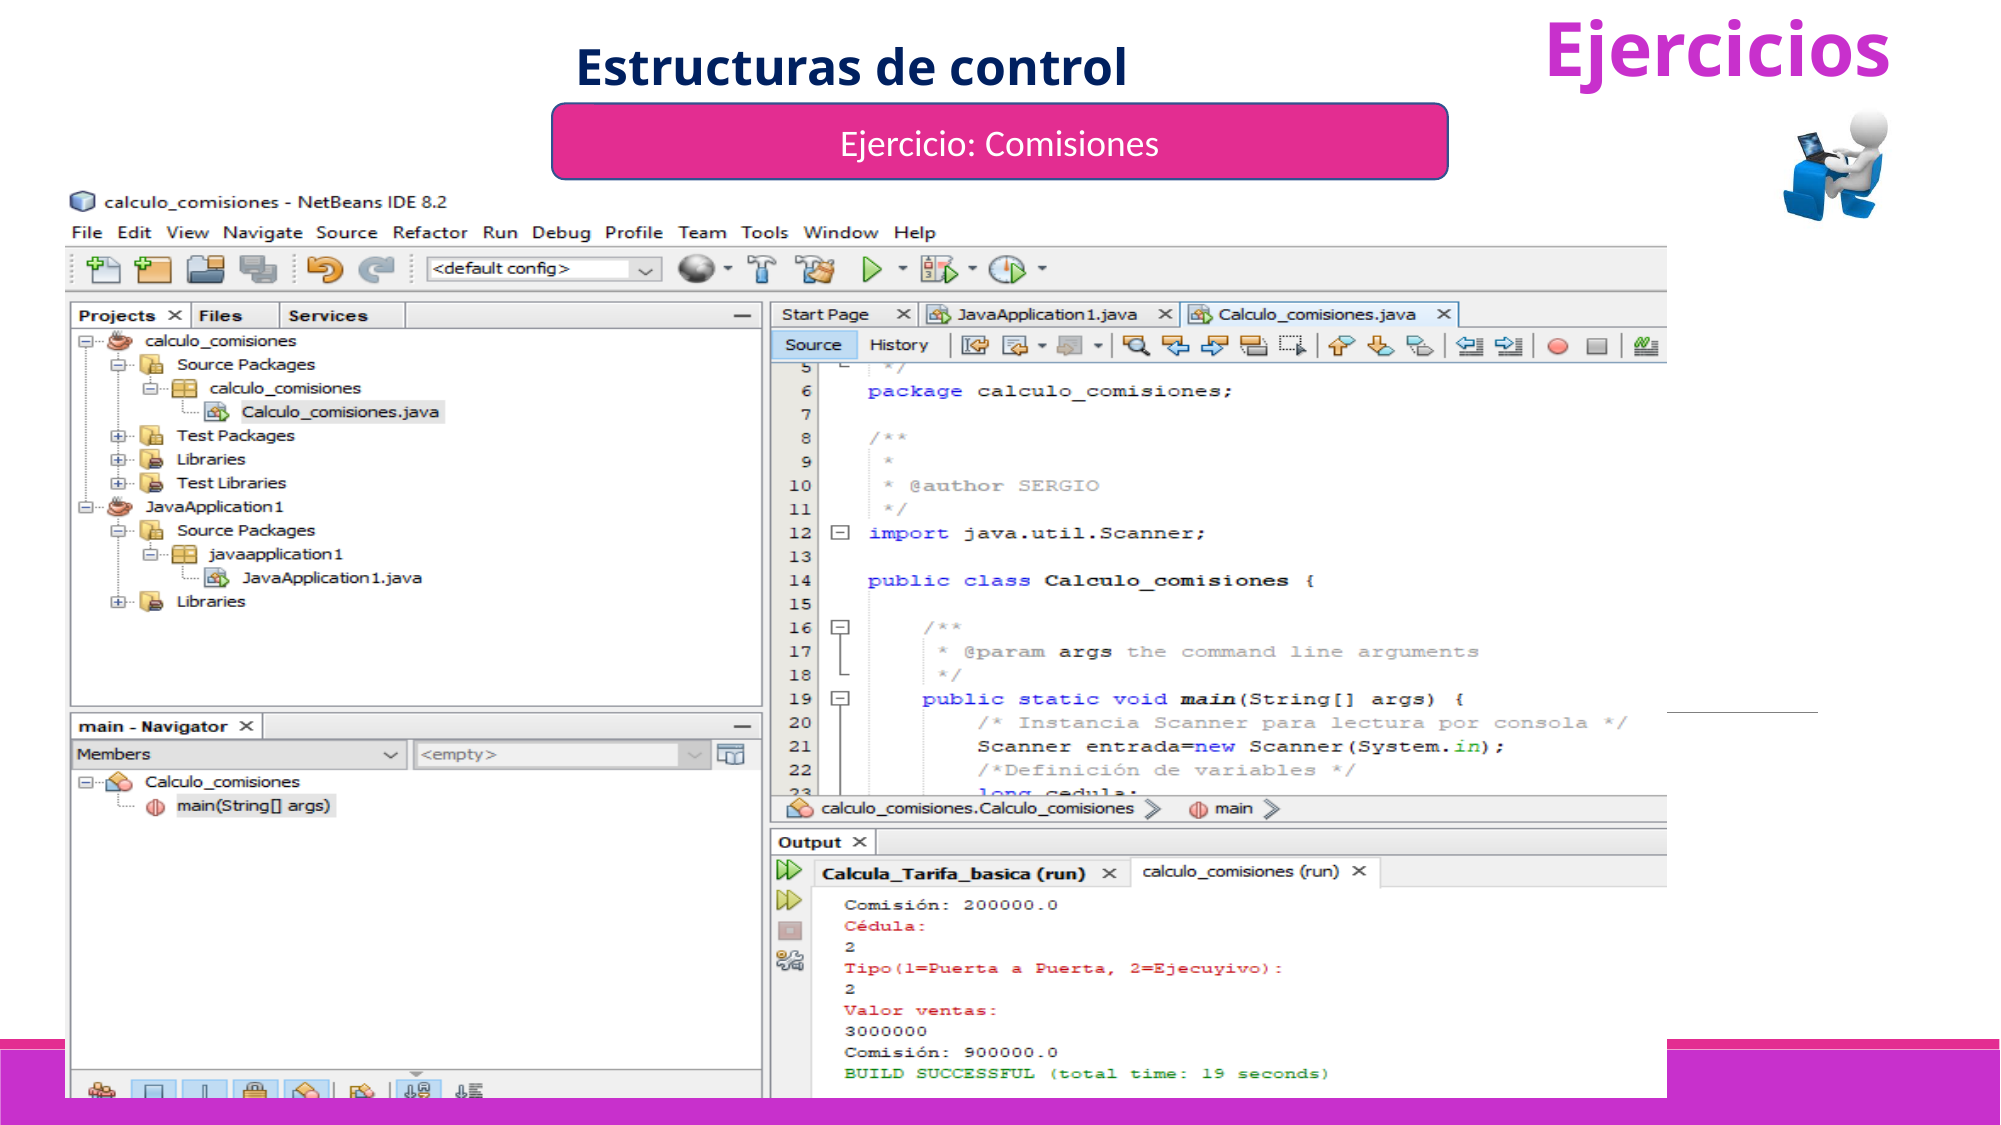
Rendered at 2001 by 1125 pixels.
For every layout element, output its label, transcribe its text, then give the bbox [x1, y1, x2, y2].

picture [64, 186, 1667, 1098]
picture [1763, 99, 1903, 238]
text_box Ejercicios [1528, 0, 2000, 100]
text_box Ejercicio: Comisiones [552, 103, 1448, 180]
text_box Estructuras de control [560, 27, 1400, 103]
